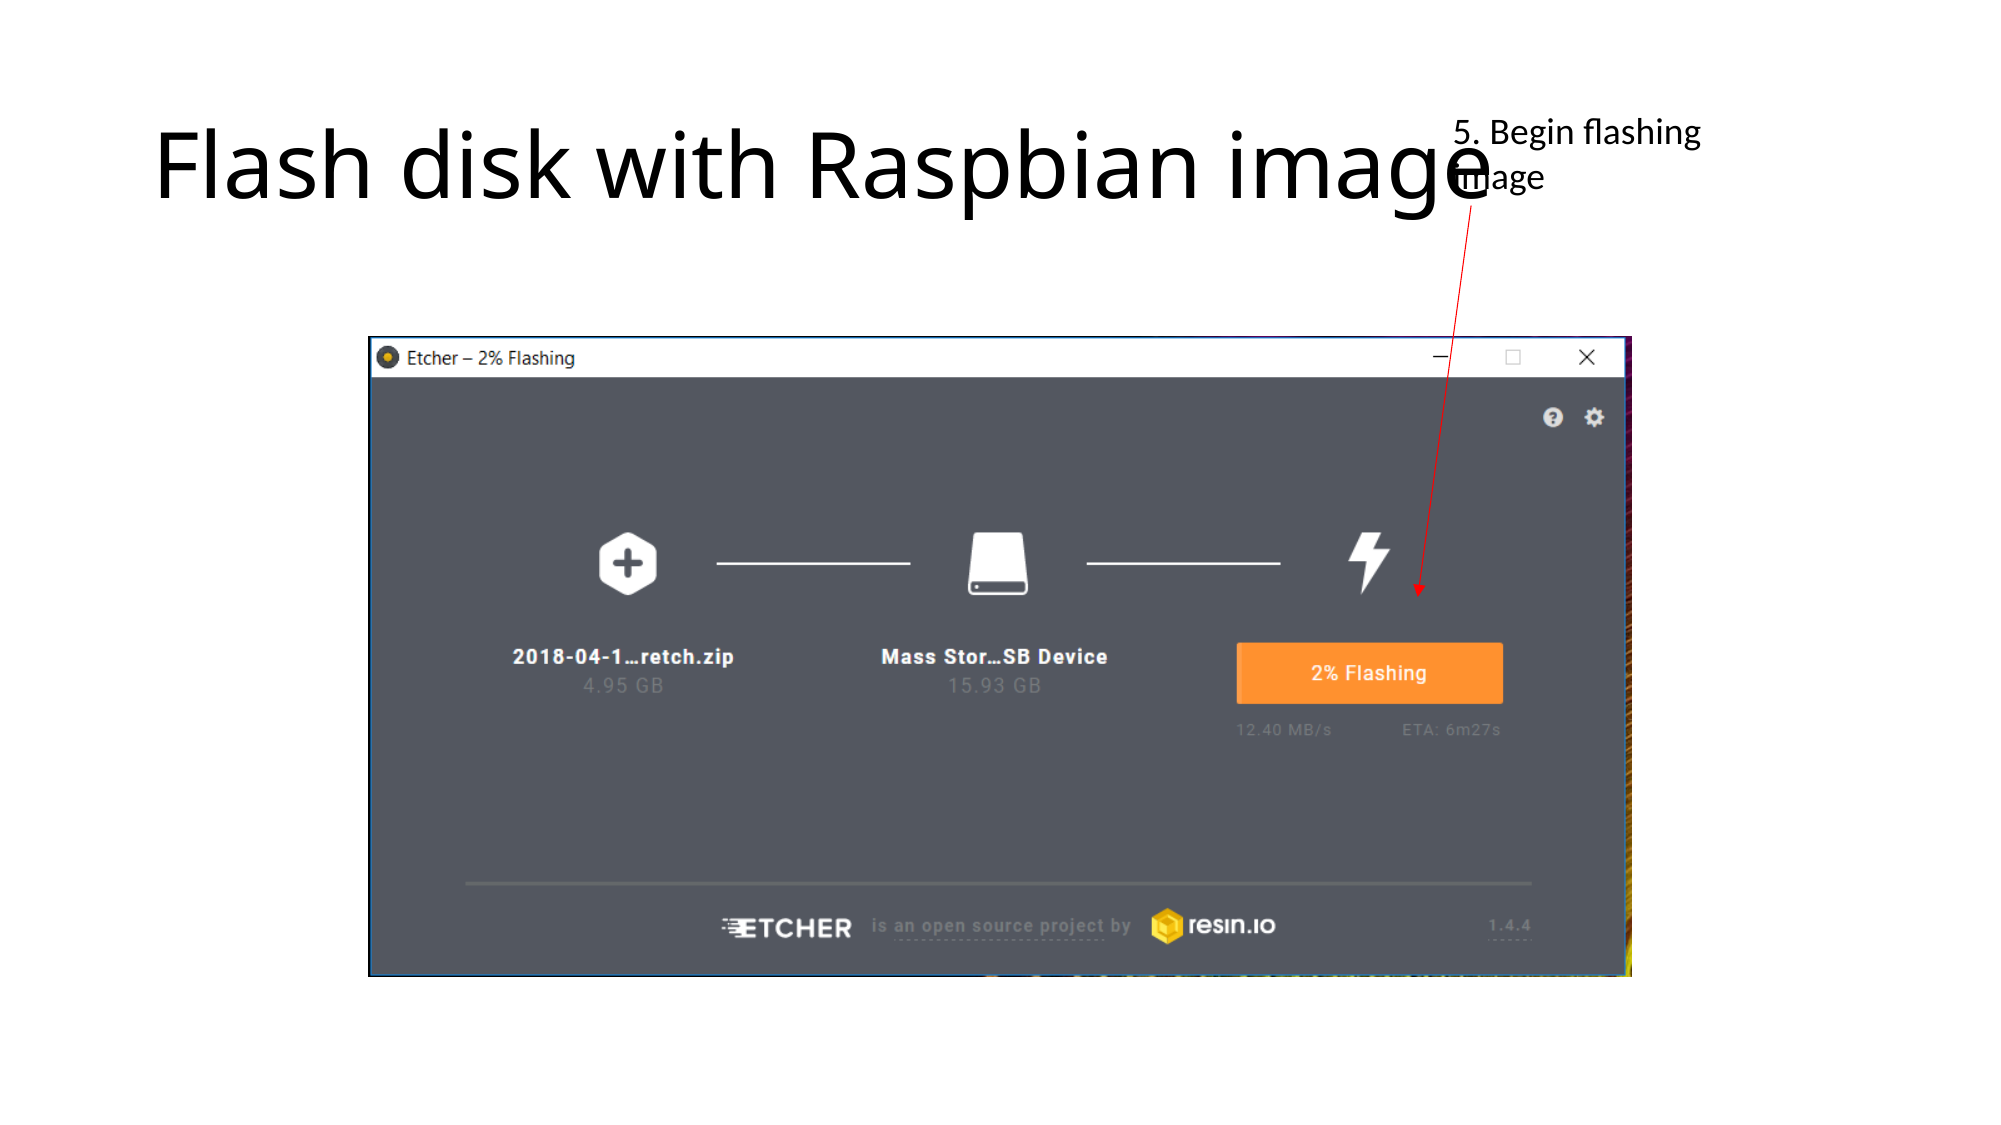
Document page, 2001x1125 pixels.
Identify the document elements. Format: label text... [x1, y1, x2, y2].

title Flash disk with Raspbian image [137, 59, 1863, 278]
text_box 5. Begin flashing image [1437, 99, 1816, 205]
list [368, 336, 1632, 977]
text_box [1417, 205, 1472, 598]
